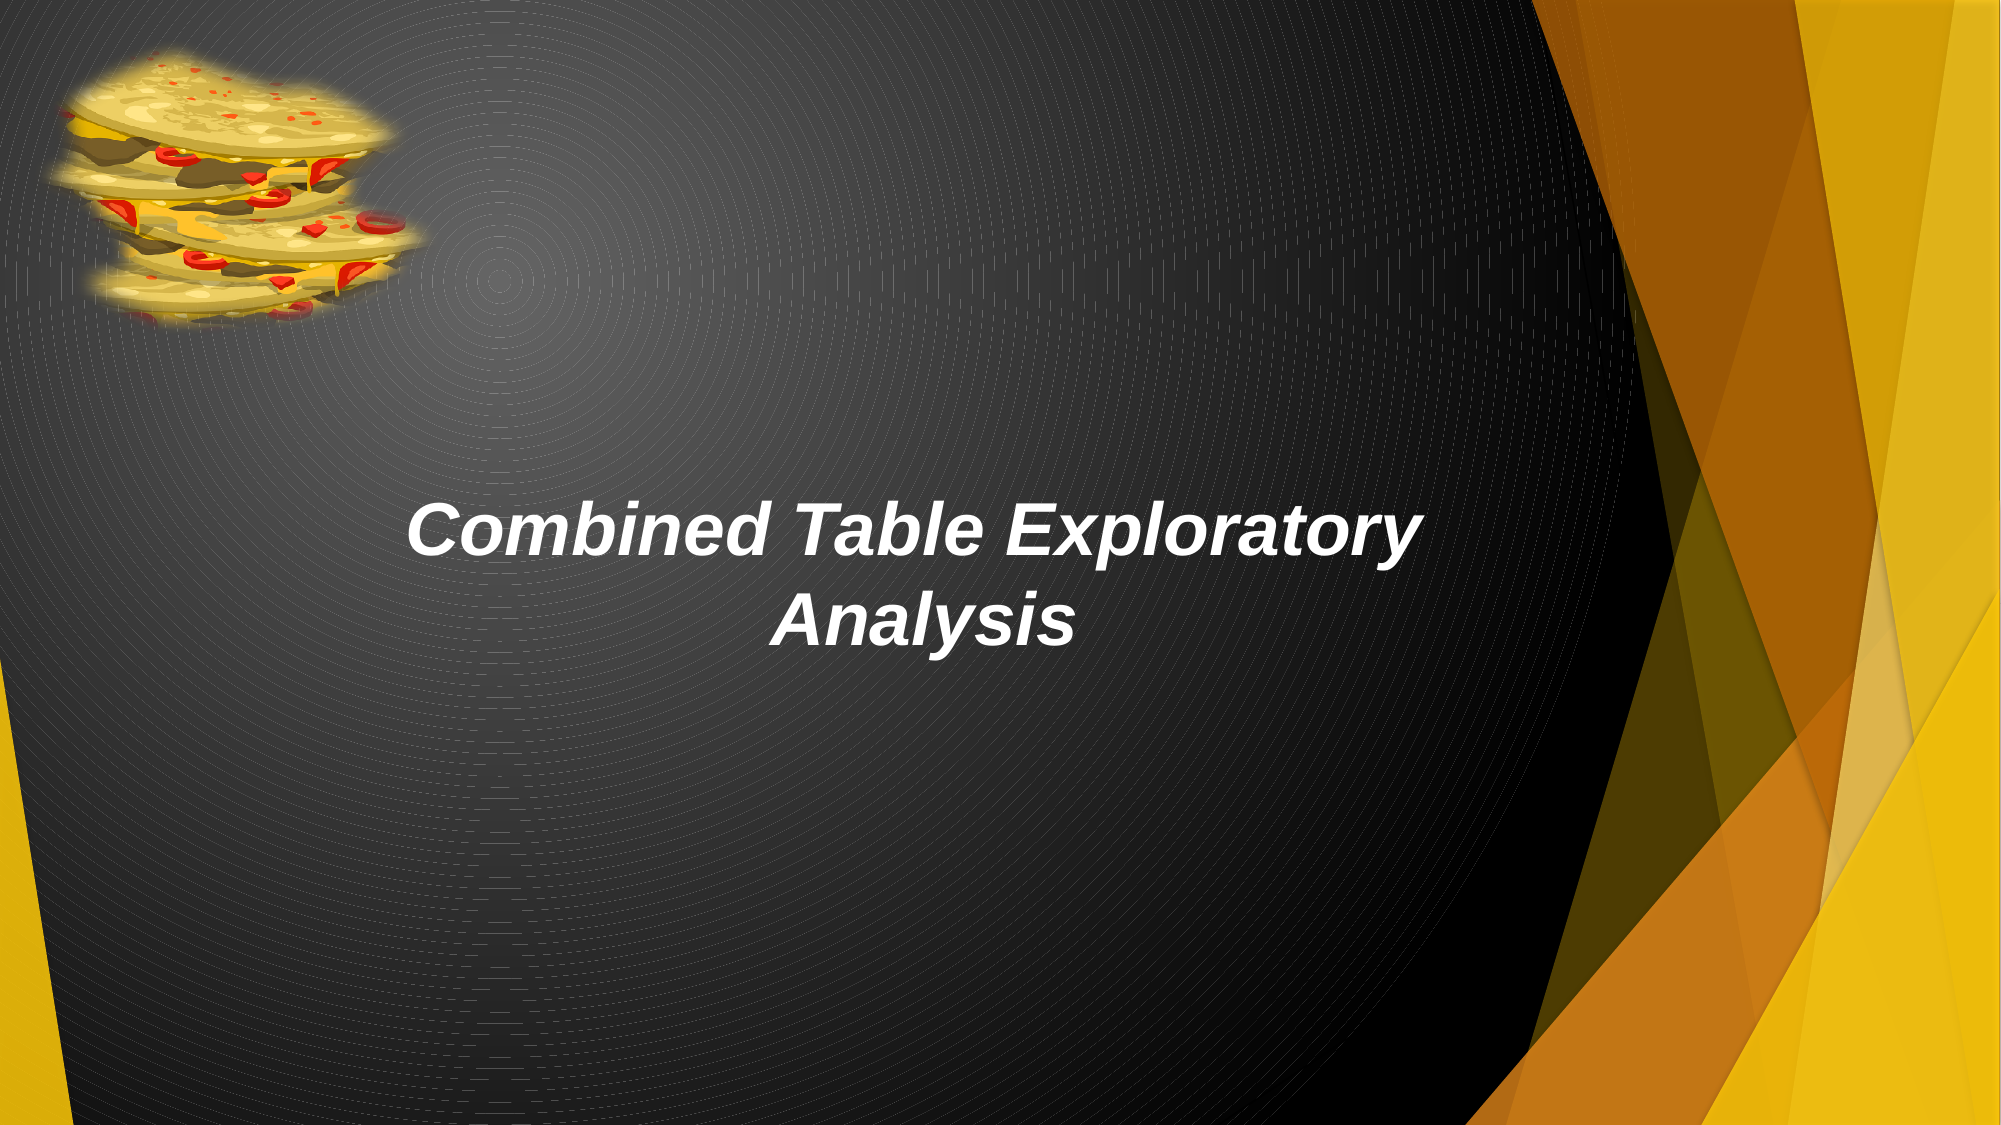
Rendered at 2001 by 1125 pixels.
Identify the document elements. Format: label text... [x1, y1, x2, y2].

text_box Combined Table Exploratory Analysis [143, 473, 1706, 668]
picture [0, 27, 474, 347]
